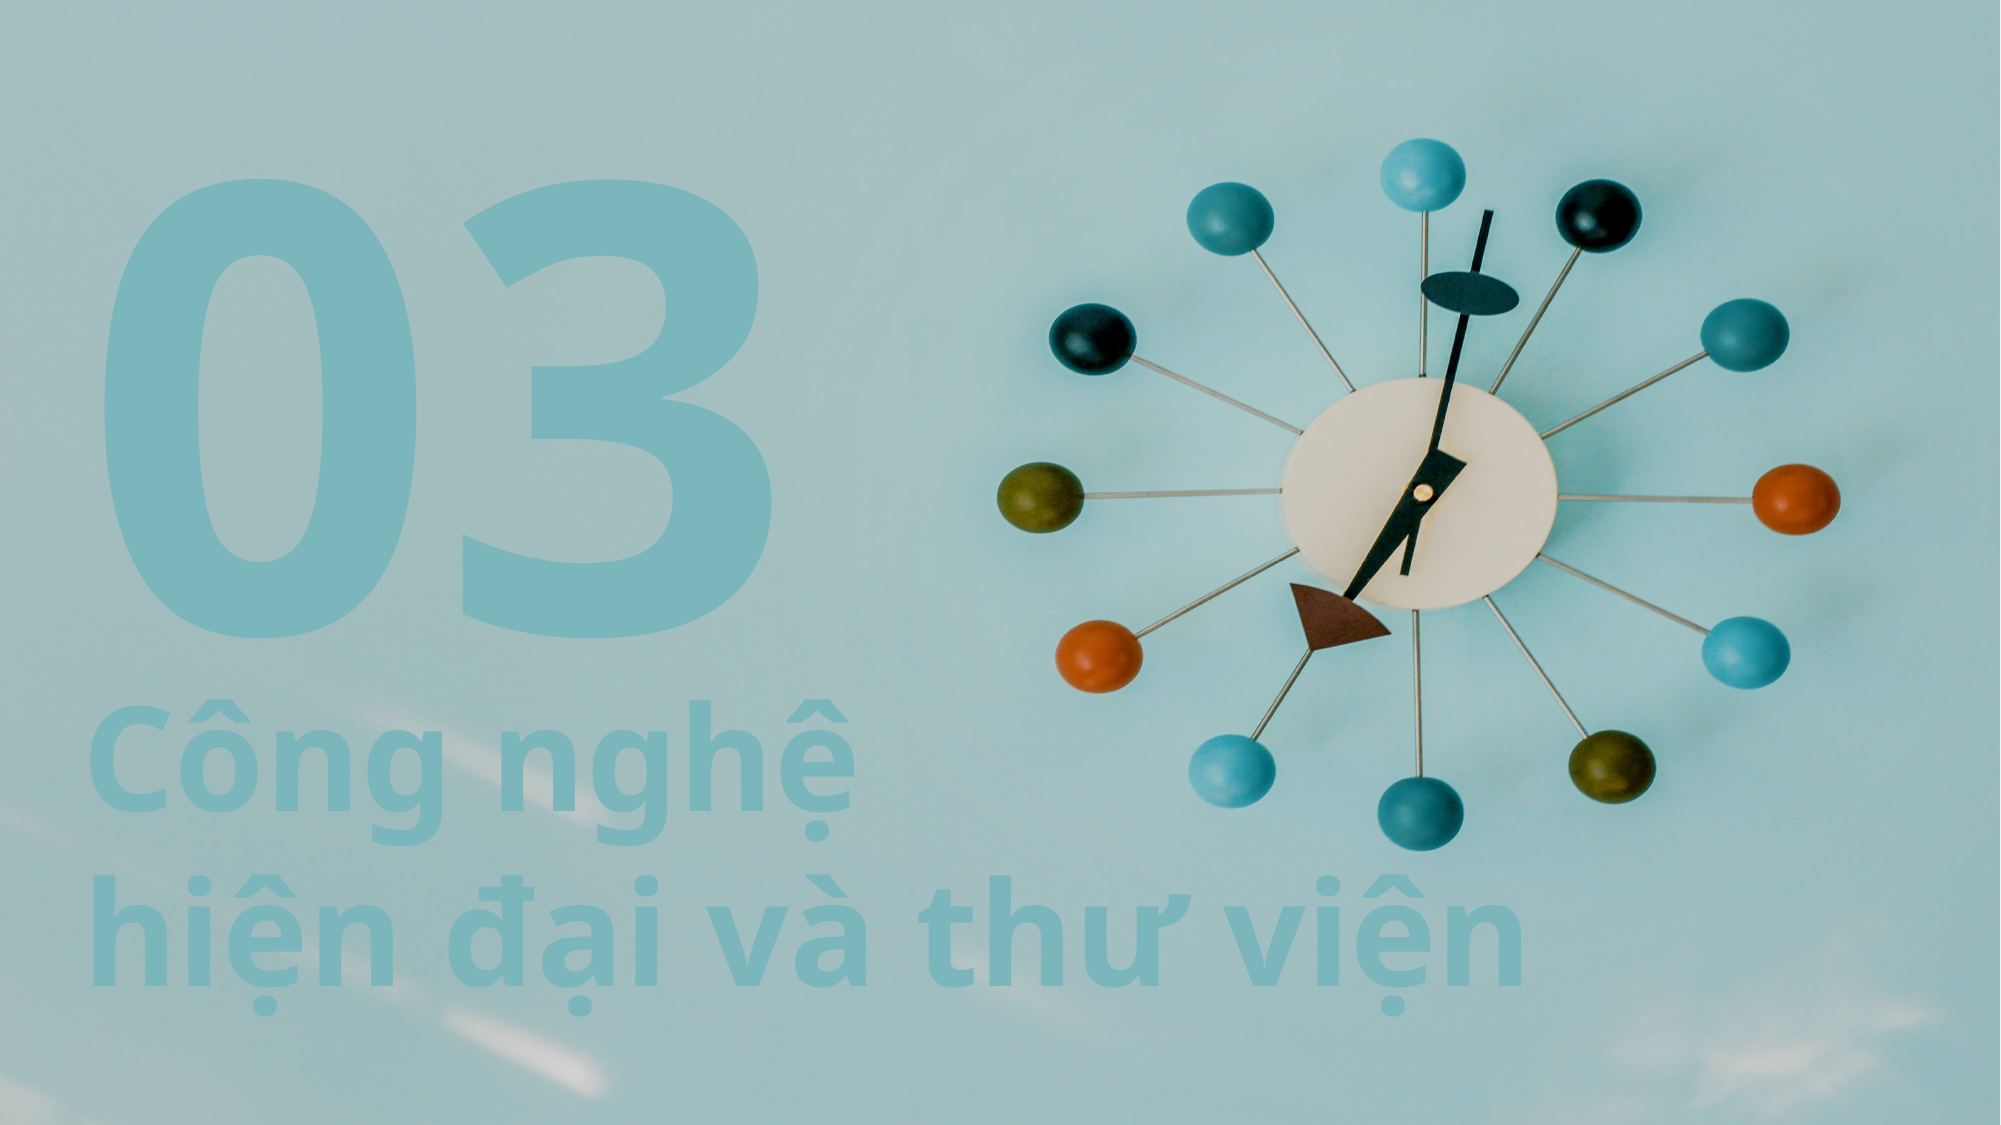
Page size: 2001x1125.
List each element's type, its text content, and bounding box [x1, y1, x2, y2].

text_box Công nghệ hiện đại và thư viện [67, 658, 2000, 1023]
picture [0, 0, 2001, 1125]
text_box 03 [67, 0, 1268, 765]
